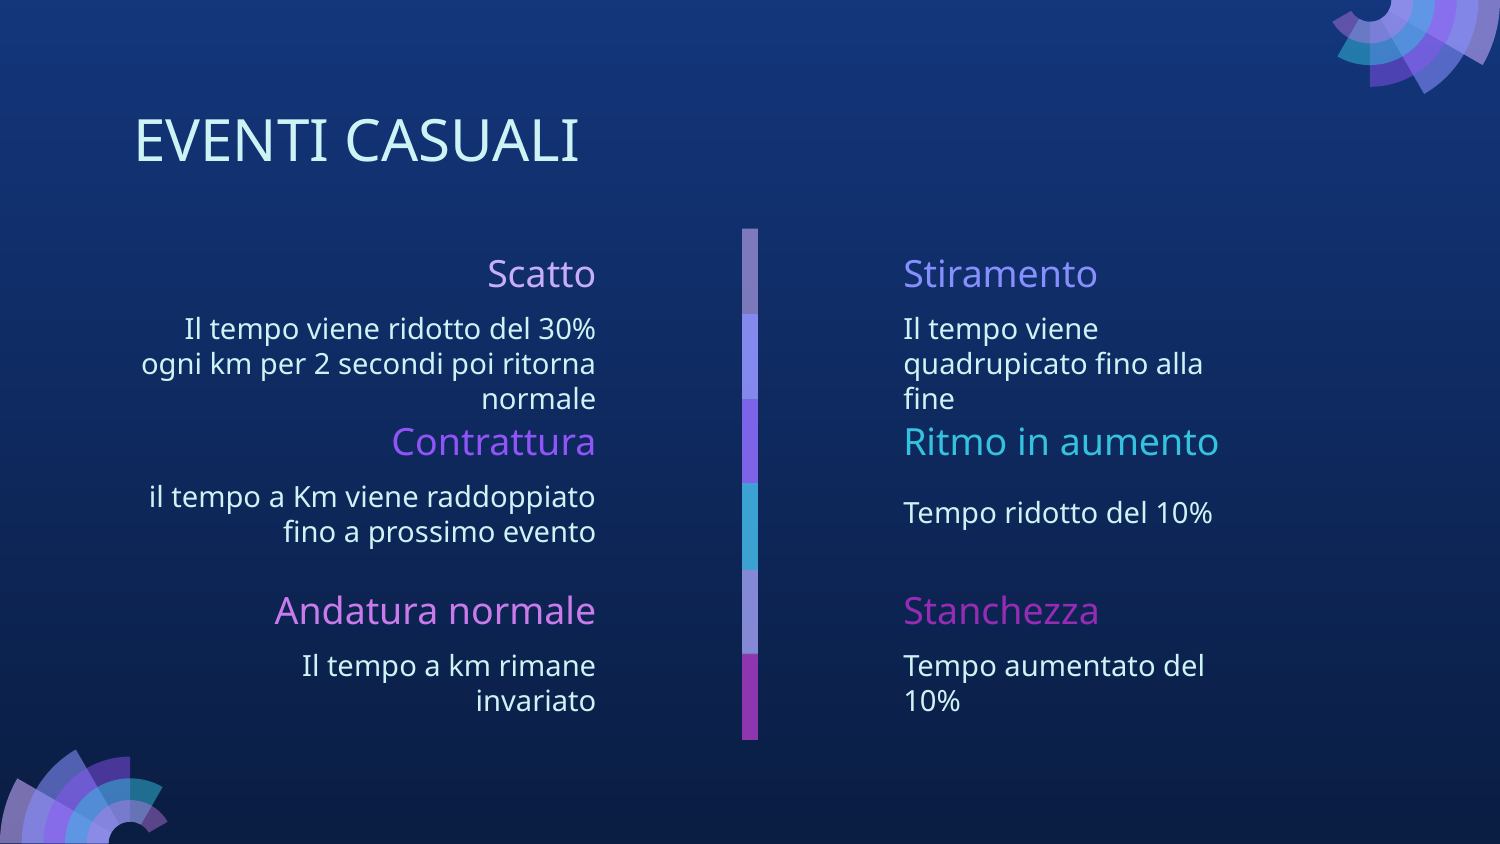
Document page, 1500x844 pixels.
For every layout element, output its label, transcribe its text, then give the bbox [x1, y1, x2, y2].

subtitle Scatto [231, 246, 612, 295]
subtitle Tempo aumentato del 10% [888, 632, 1269, 736]
subtitle Il tempo a km rimane invariato [231, 632, 612, 736]
subtitle Andatura normale [231, 582, 612, 632]
subtitle Il tempo viene ridotto del 30% ogni km per 2 secondi poi ritorna normale [102, 295, 612, 399]
subtitle Stanchezza [888, 582, 1269, 632]
subtitle Stiramento [888, 246, 1269, 295]
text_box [741, 228, 759, 741]
subtitle Contrattura [231, 414, 612, 463]
subtitle Ritmo in aumento [888, 414, 1269, 479]
title EVENTI CASUALI [118, 88, 1382, 183]
subtitle il tempo a Km viene raddoppiato fino a prossimo evento [118, 463, 612, 567]
subtitle Tempo ridotto del 10% [888, 479, 1269, 558]
subtitle Il tempo viene quadrupicato fino alla fine [888, 295, 1323, 399]
